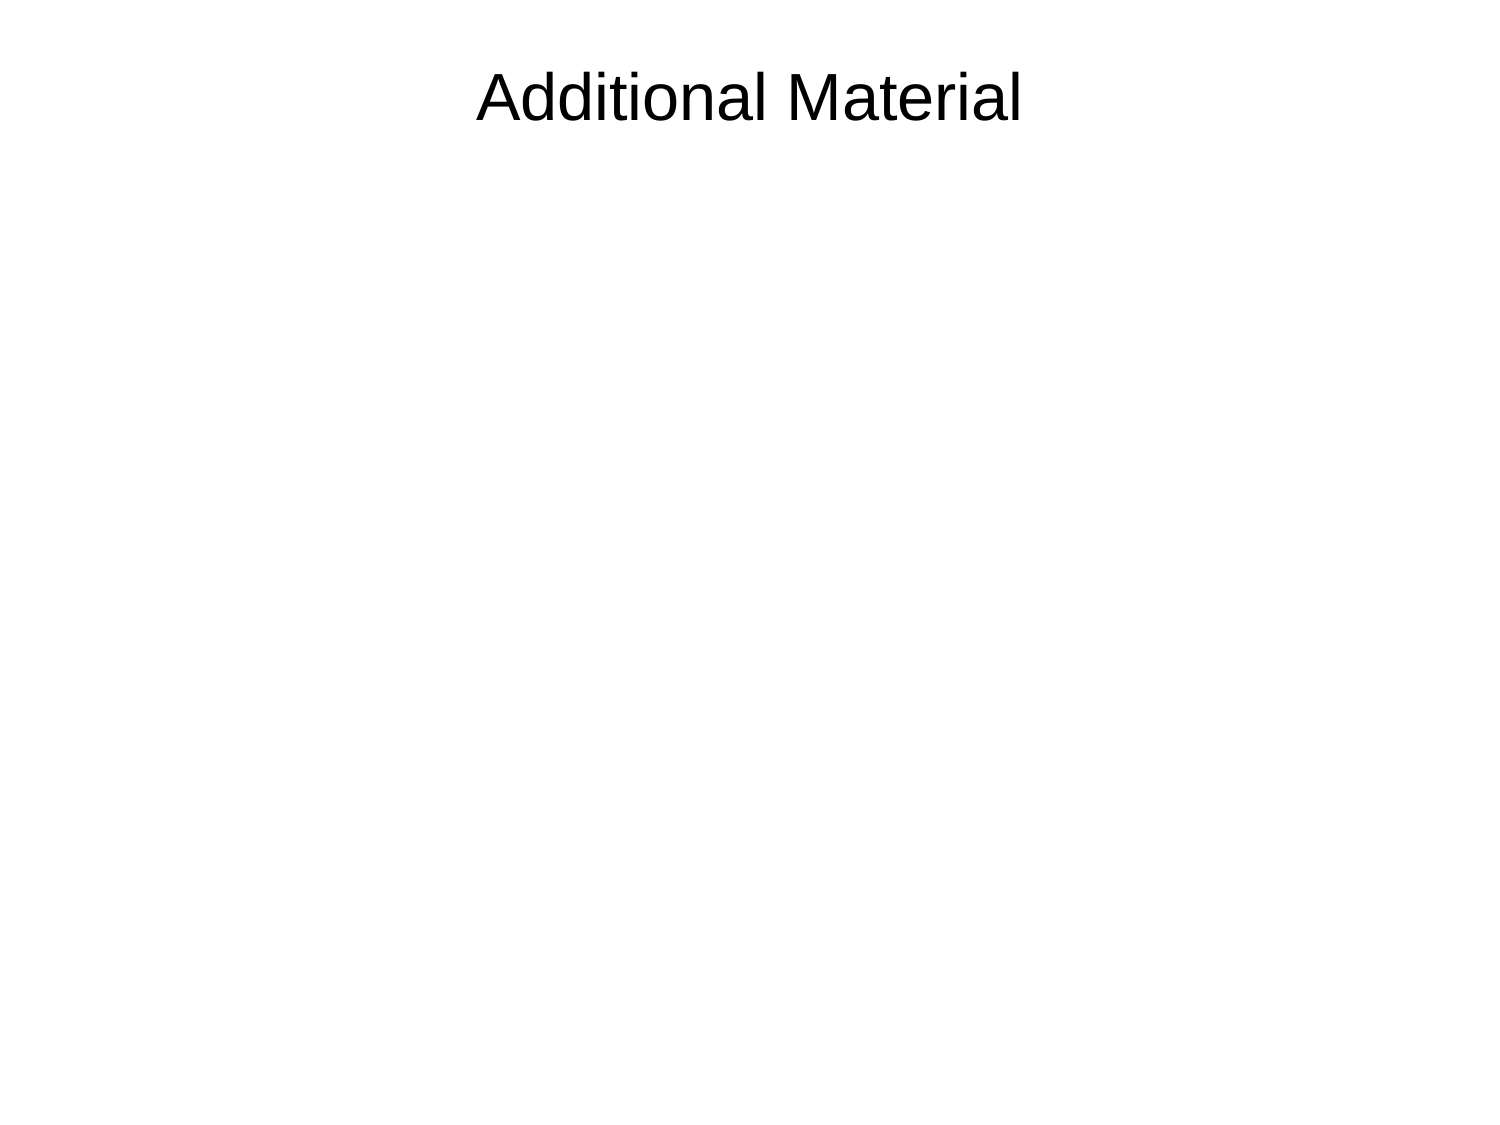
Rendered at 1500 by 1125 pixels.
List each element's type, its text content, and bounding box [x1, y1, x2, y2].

title Additional Material [0, 0, 1500, 188]
